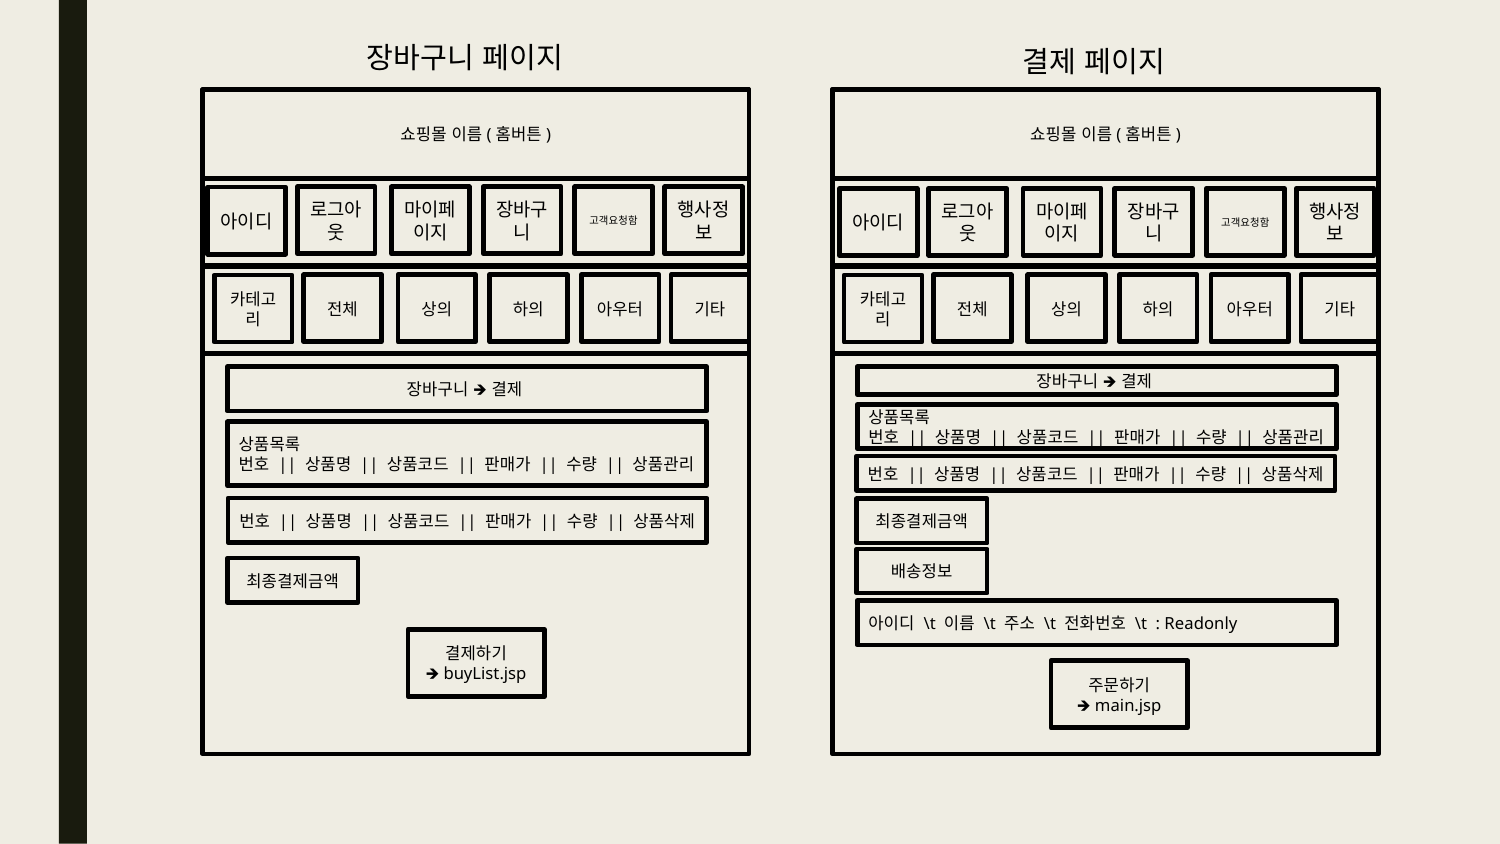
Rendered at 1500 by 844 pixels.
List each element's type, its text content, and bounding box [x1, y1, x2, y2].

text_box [832, 89, 1379, 755]
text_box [202, 89, 750, 755]
text_box 결제 페이지 [821, 37, 1368, 84]
text_box 장바구니 페이지 [192, 34, 739, 80]
